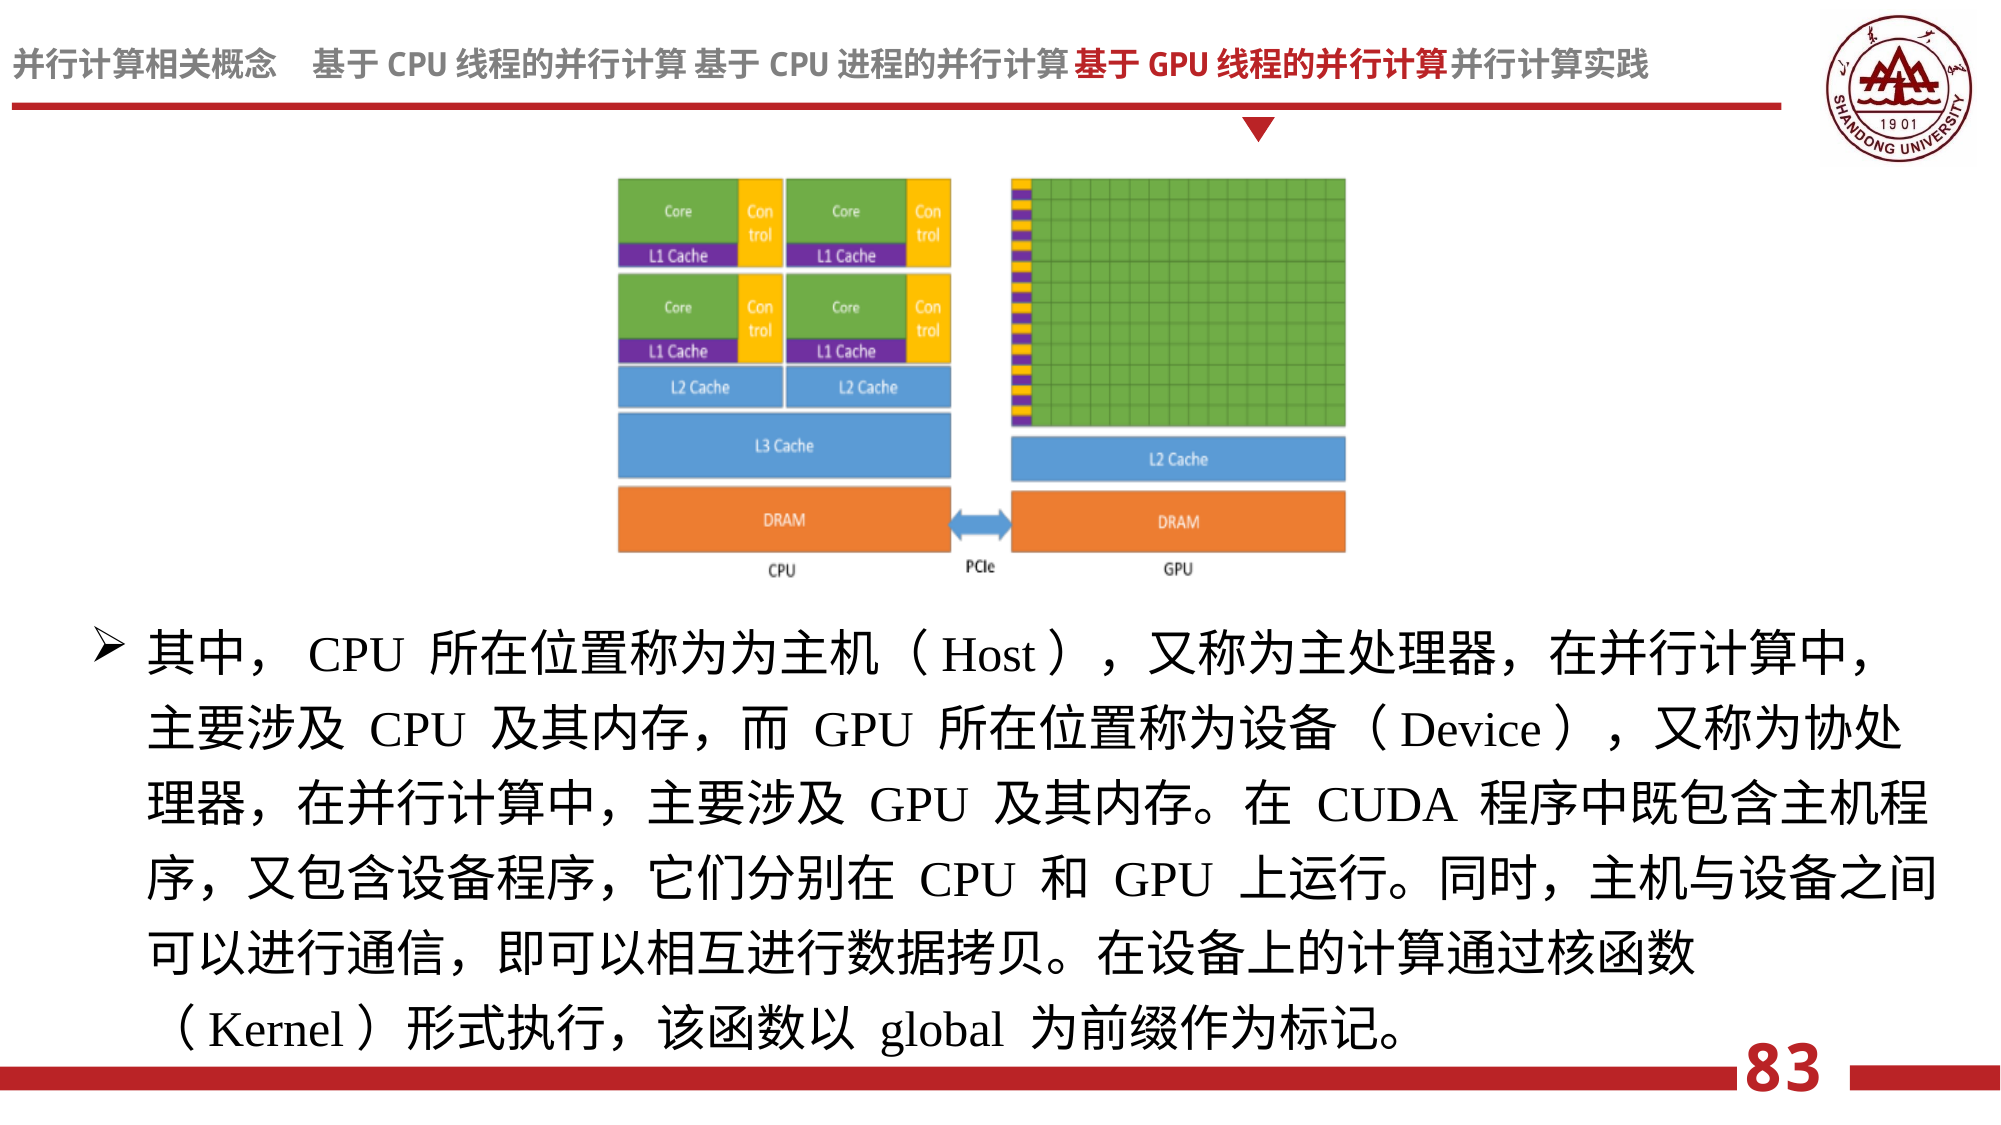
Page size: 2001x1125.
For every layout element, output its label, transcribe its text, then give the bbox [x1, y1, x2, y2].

picture [587, 142, 1373, 600]
picture [1820, 9, 1977, 167]
text_box 其中，CPU 所在位置称为为主机（Host），又称为主处理器，在并行计算中，主要涉及 CPU 及其内存，而 GPU 所在位置称为设备（Device），又称为协处理器，在并行计算中，主要涉及 GPU 及其内存。在 CUDA 程序中既包含主机程序，又包含设备程序，它们分别在 CPU 和 GPU 上运行。同时，主机与设备之间可以进行通信，即可以相互进行数据拷贝。在设备上的计算通过核函数（Kernel）形式执行，该函数以 global 为前缀作为标记。 [0, 598, 1960, 1064]
